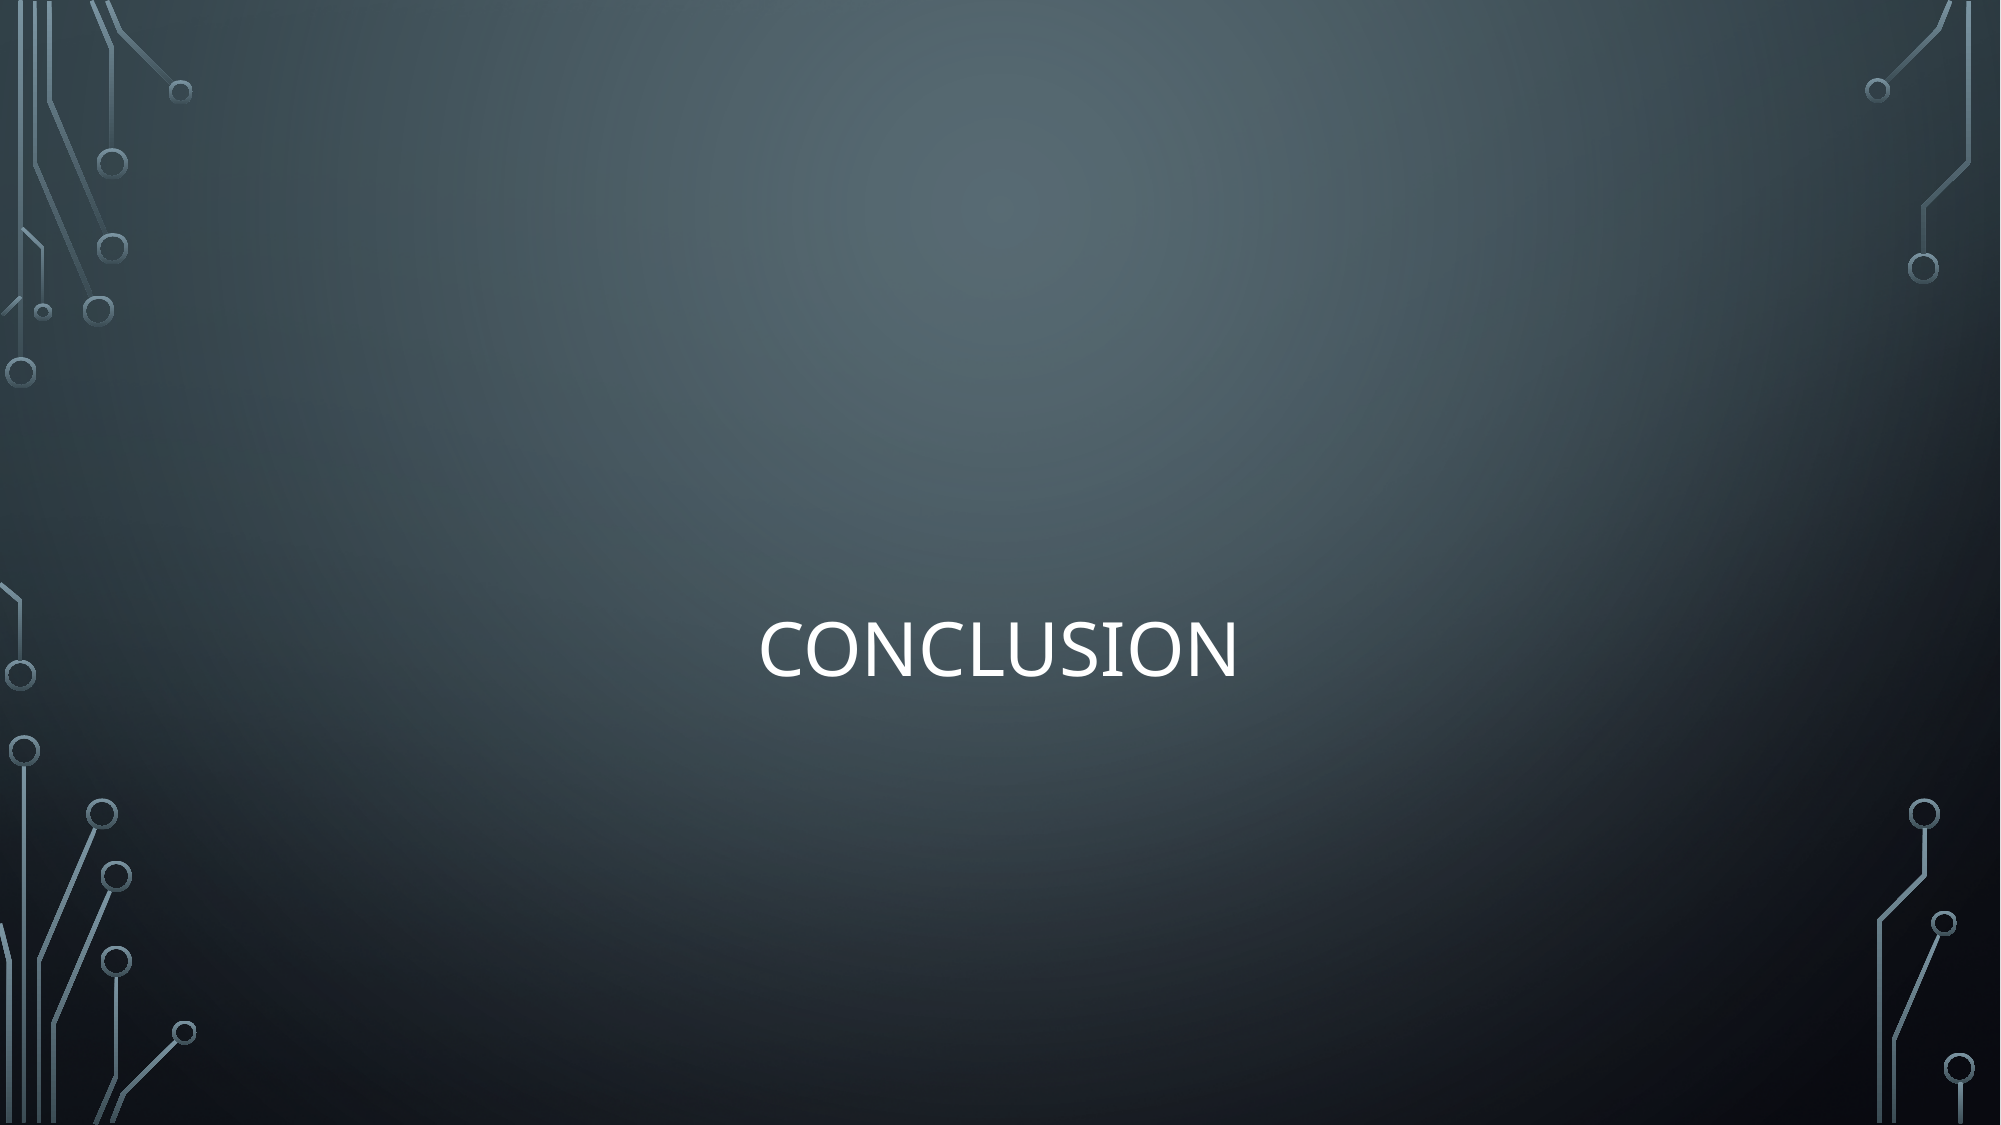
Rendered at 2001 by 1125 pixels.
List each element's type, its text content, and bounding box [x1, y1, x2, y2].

title Conclusion [187, 232, 1813, 701]
